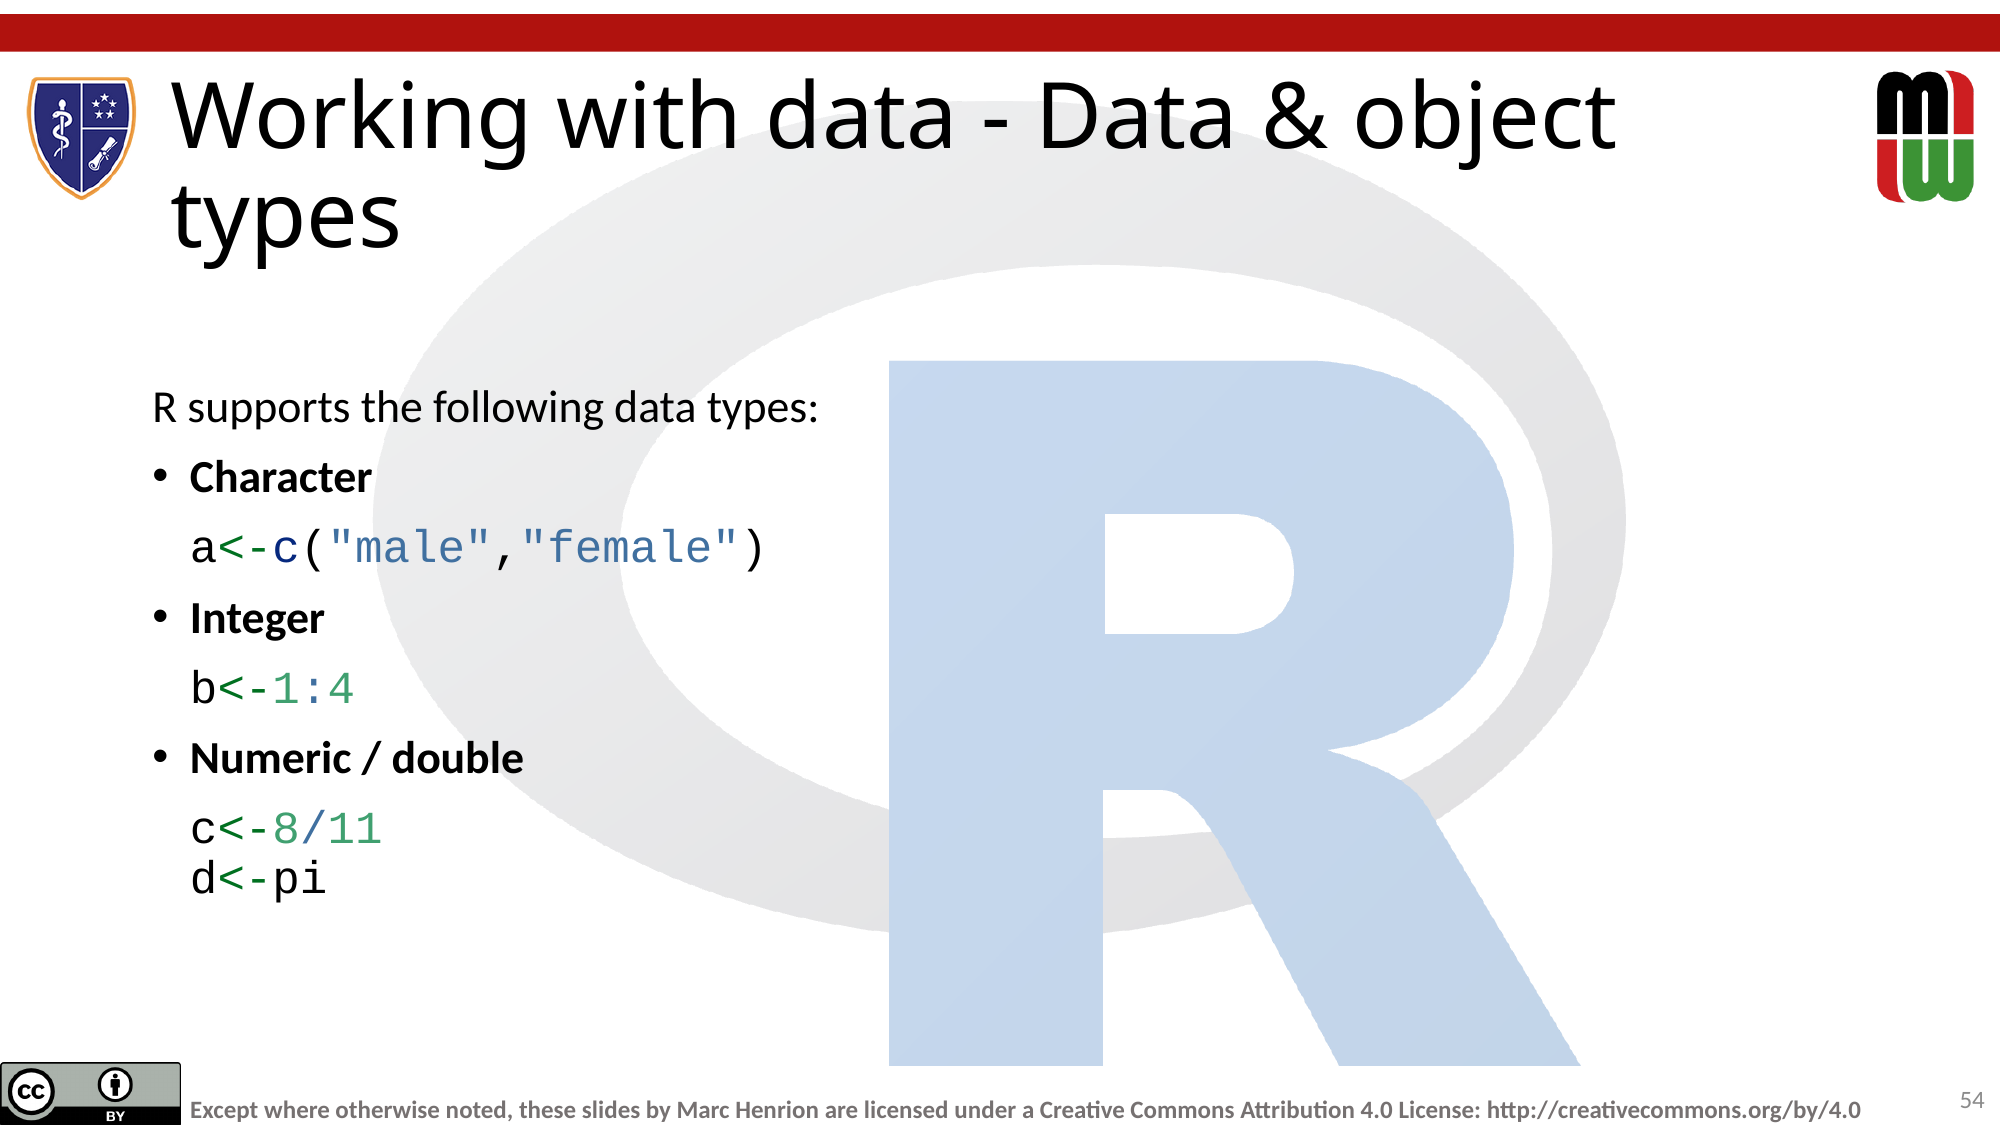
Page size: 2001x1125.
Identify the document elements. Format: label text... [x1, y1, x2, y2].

picture [0, 1062, 181, 1125]
picture [0, 53, 161, 215]
title Working with data - Data & object types [155, 59, 1851, 278]
list R supports the following data types: Character a<-c("male","female") Integer b<-1:4 Numeric / double c<-8/11 d<-pi [137, 299, 1863, 1066]
slide_number 54 [1550, 1073, 2000, 1125]
